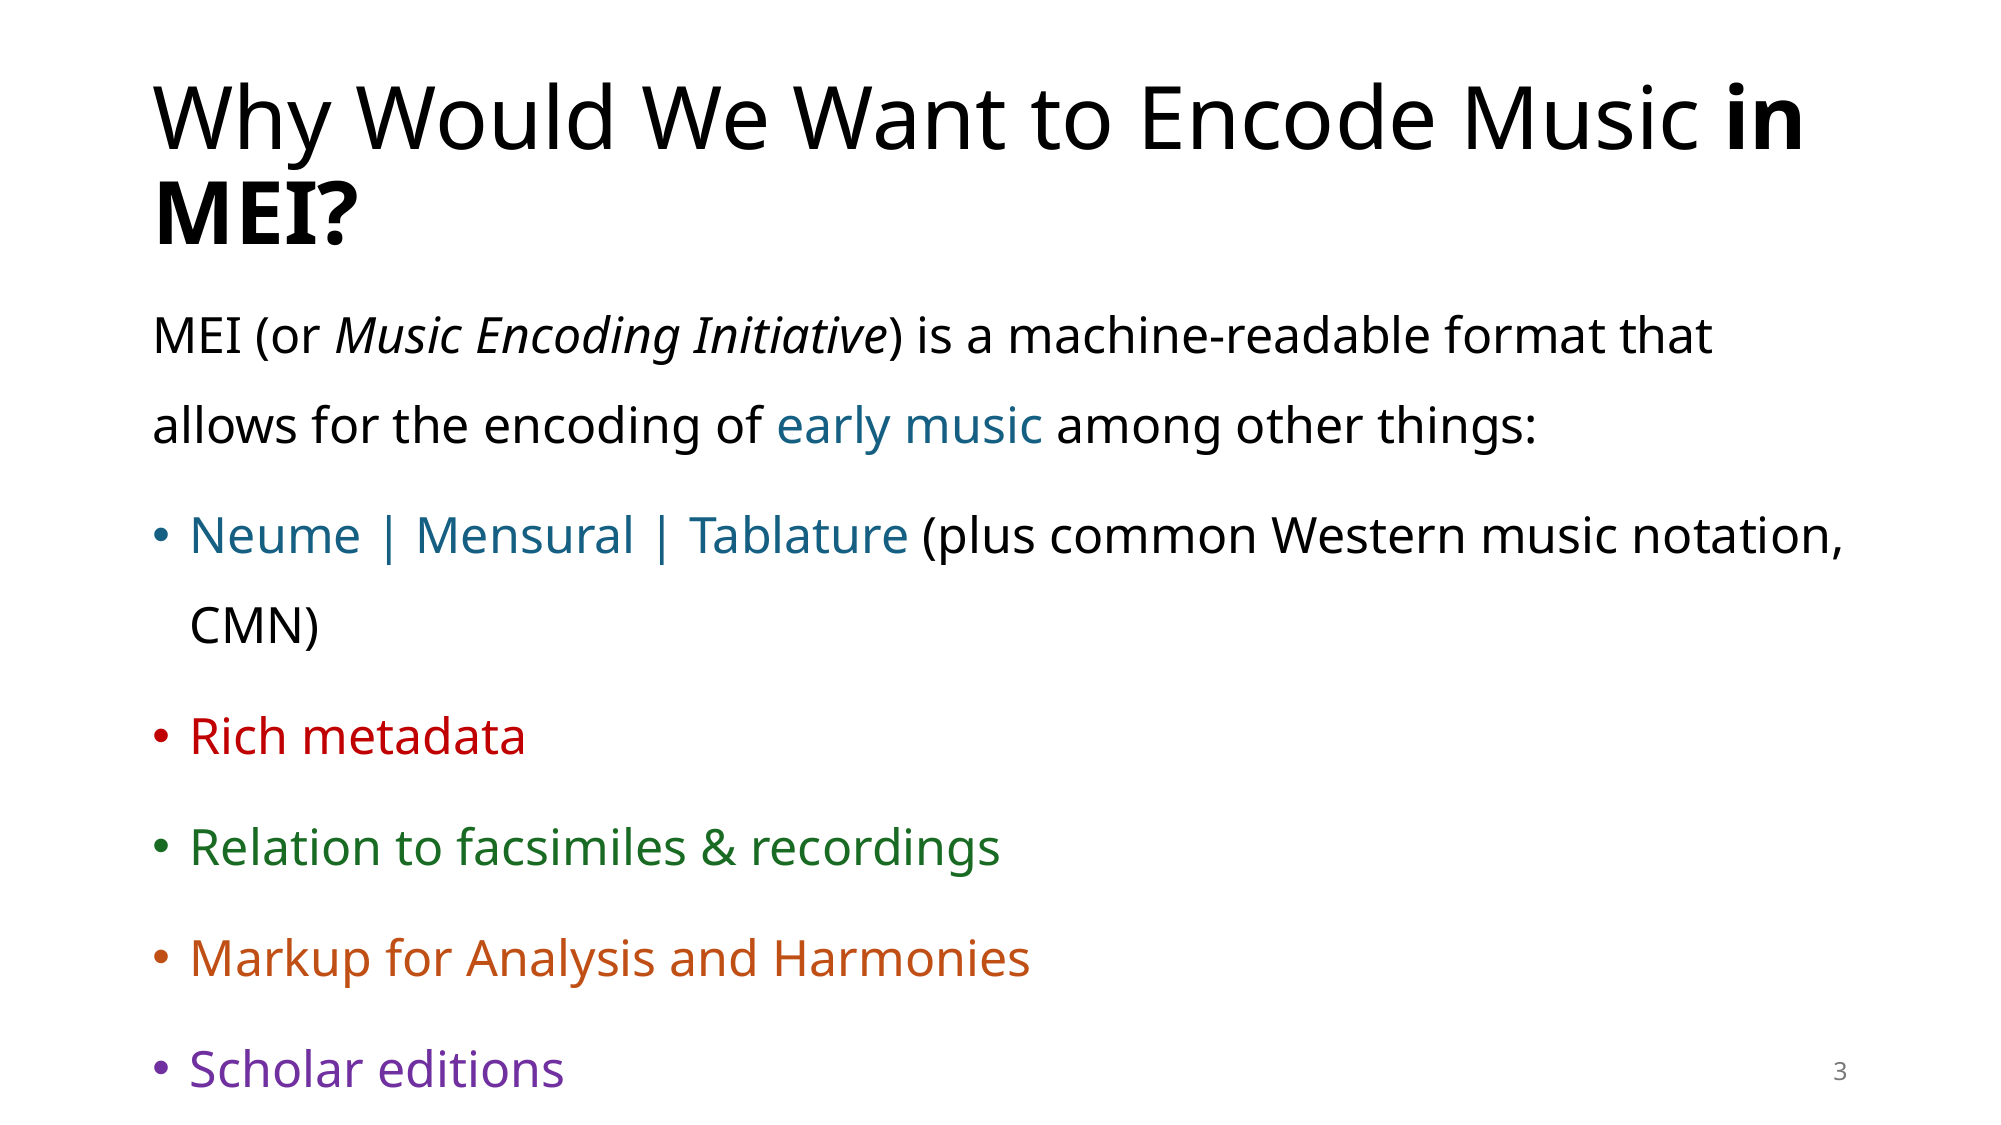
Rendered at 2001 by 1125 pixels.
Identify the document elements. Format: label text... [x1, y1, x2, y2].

slide_number 3 [1412, 1042, 1863, 1103]
text_box Why Would We Want to Encode Music in MEI? [137, 59, 1863, 278]
list MEI (or Music Encoding Initiative) is a machine-readable format that allows for the encoding of early music among other things: Neume | Mensural | Tablature (plus common Western music notation, CMN) Rich metadata Relation to facsimiles & recordings Markup for Analysis and Harmonies Scholar editions [137, 278, 1863, 1020]
